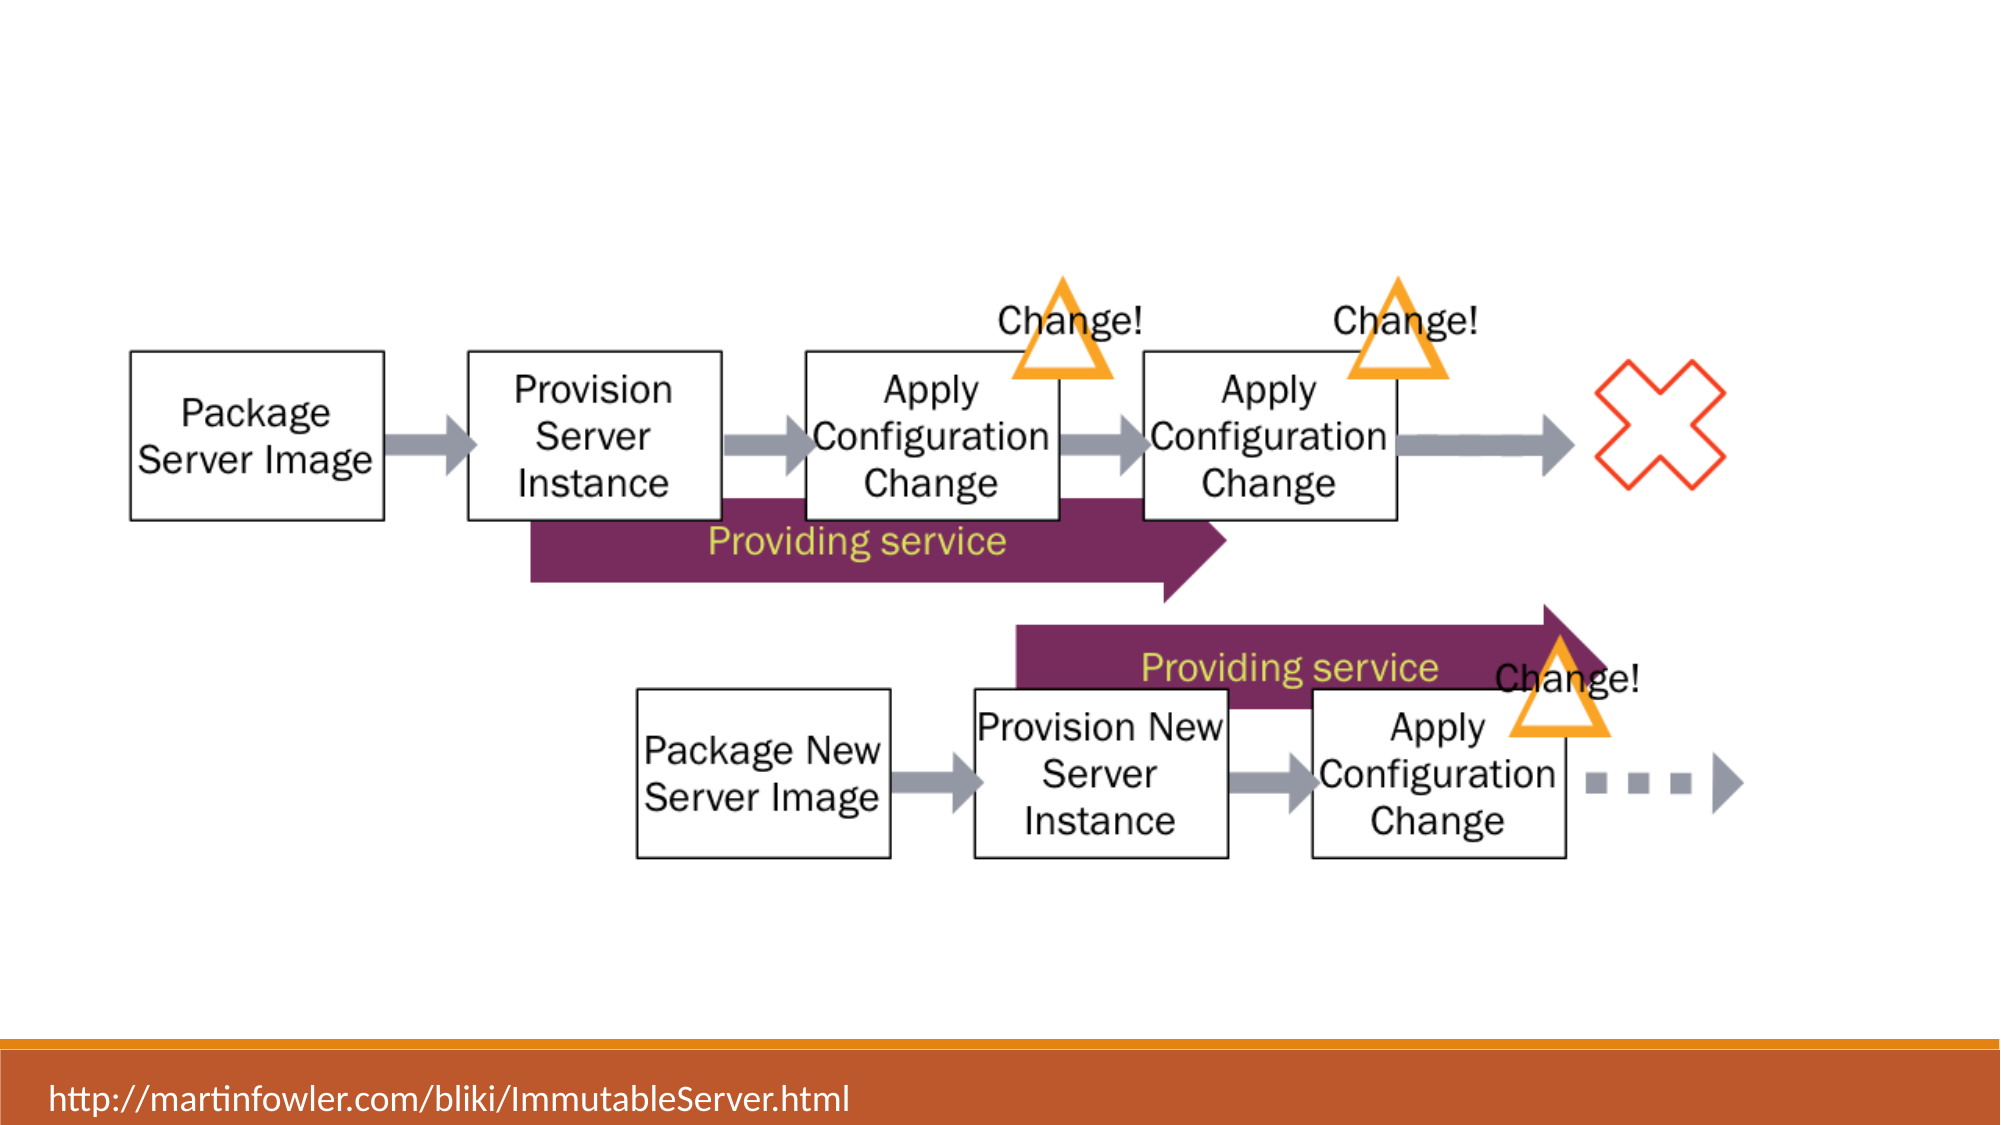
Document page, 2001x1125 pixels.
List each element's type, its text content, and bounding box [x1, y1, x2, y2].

text_box http://martinfowler.com/bliki/ImmutableServer.html [33, 1066, 866, 1125]
picture [104, 252, 1903, 884]
